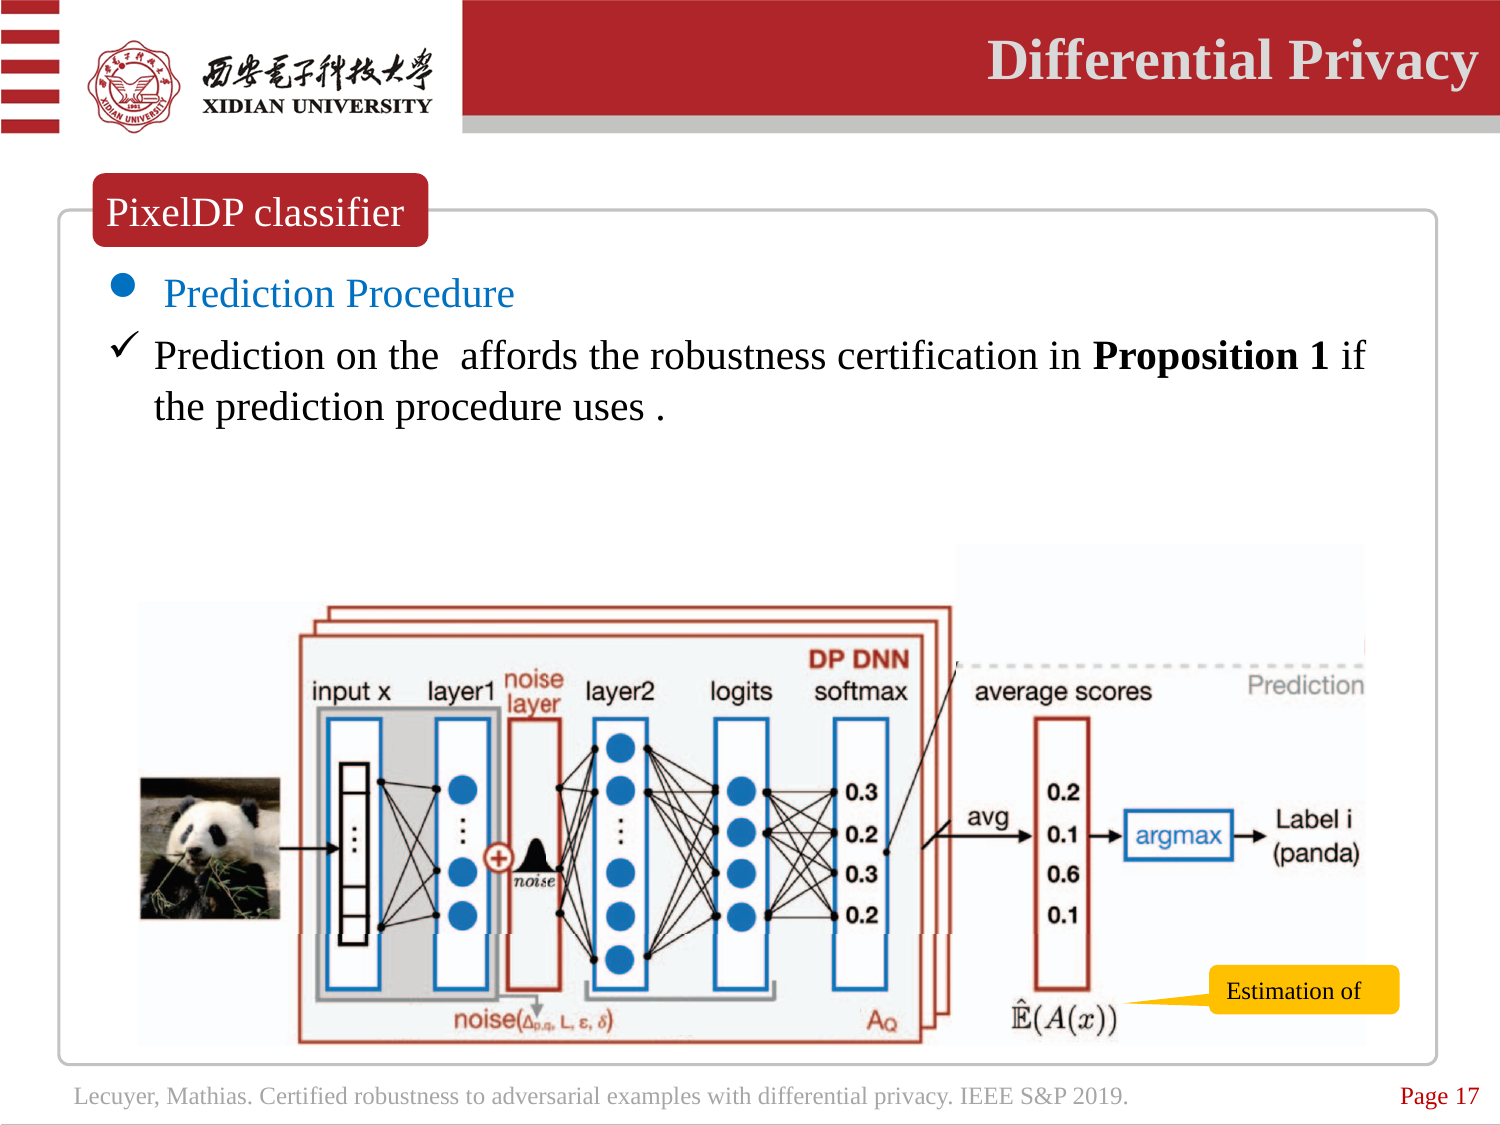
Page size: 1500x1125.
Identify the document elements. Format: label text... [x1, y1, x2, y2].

picture [0, 0, 1500, 1125]
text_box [58, 172, 1437, 1065]
slide_number Page 17 [1144, 1064, 1495, 1125]
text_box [123, 543, 1377, 1058]
text_box Lecuyer, Mathias. Certified robustness to adversarial examples with differential privacy. IEEE S&P 2019. [58, 1074, 1345, 1117]
text_box Differential Privacy [466, 19, 1499, 102]
